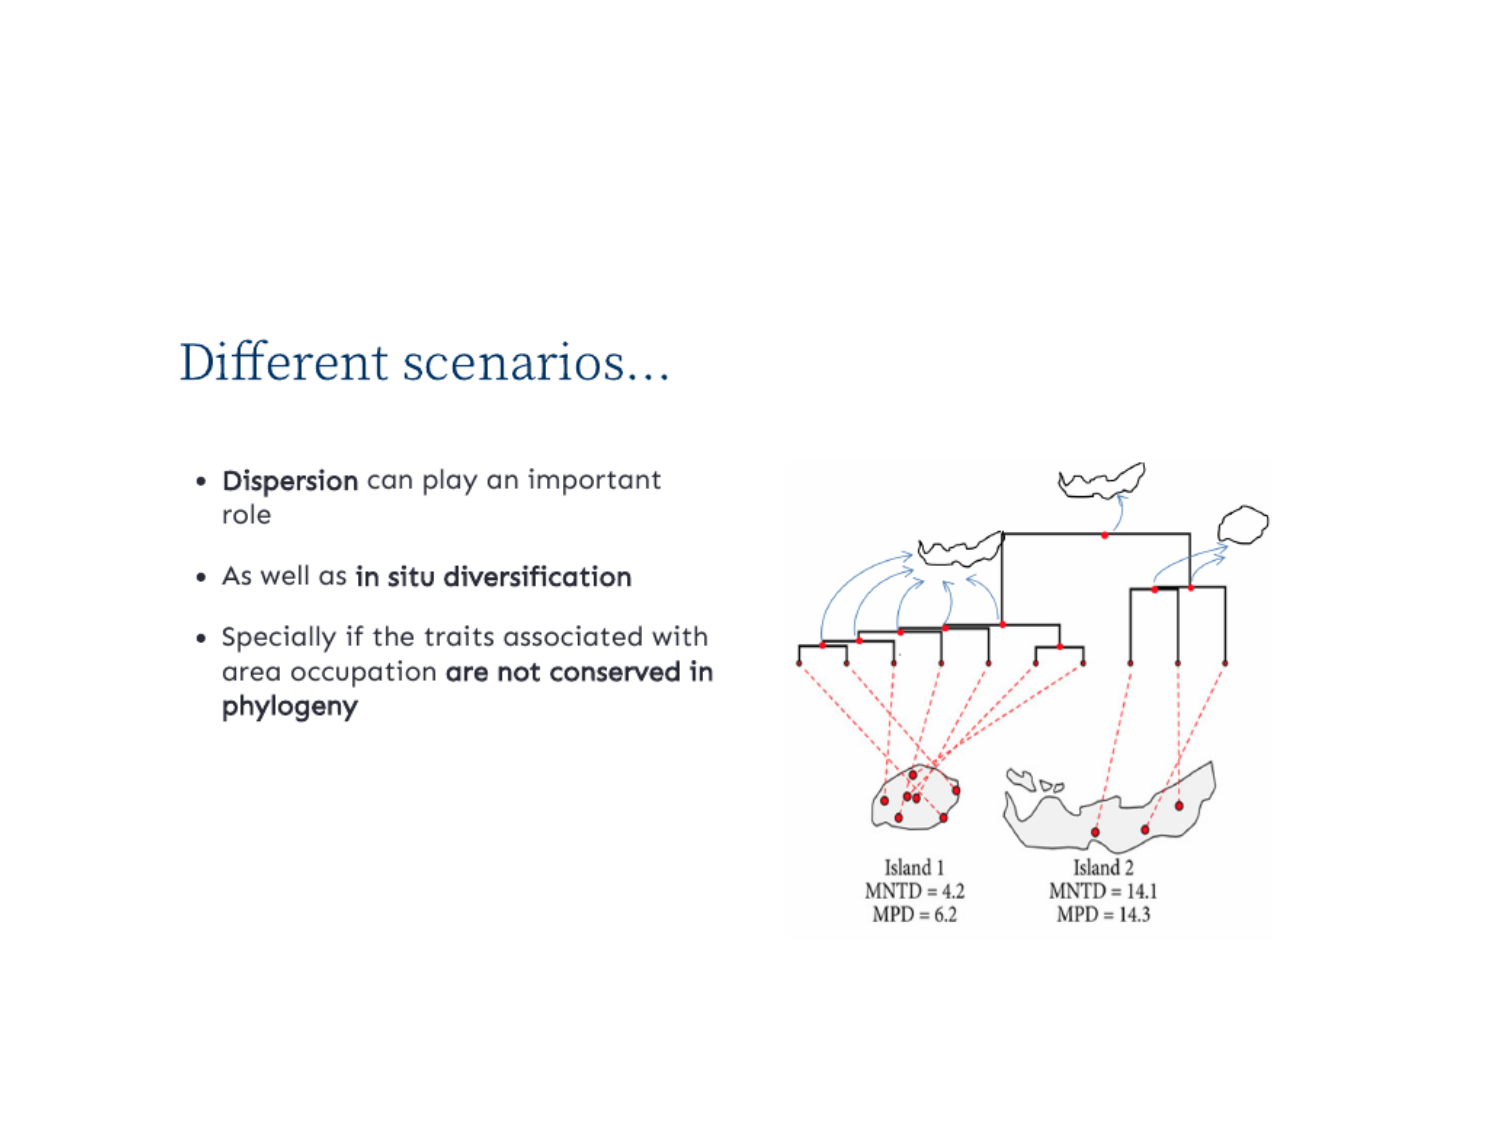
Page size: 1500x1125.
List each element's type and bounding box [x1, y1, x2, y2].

picture [91, 262, 1411, 1005]
